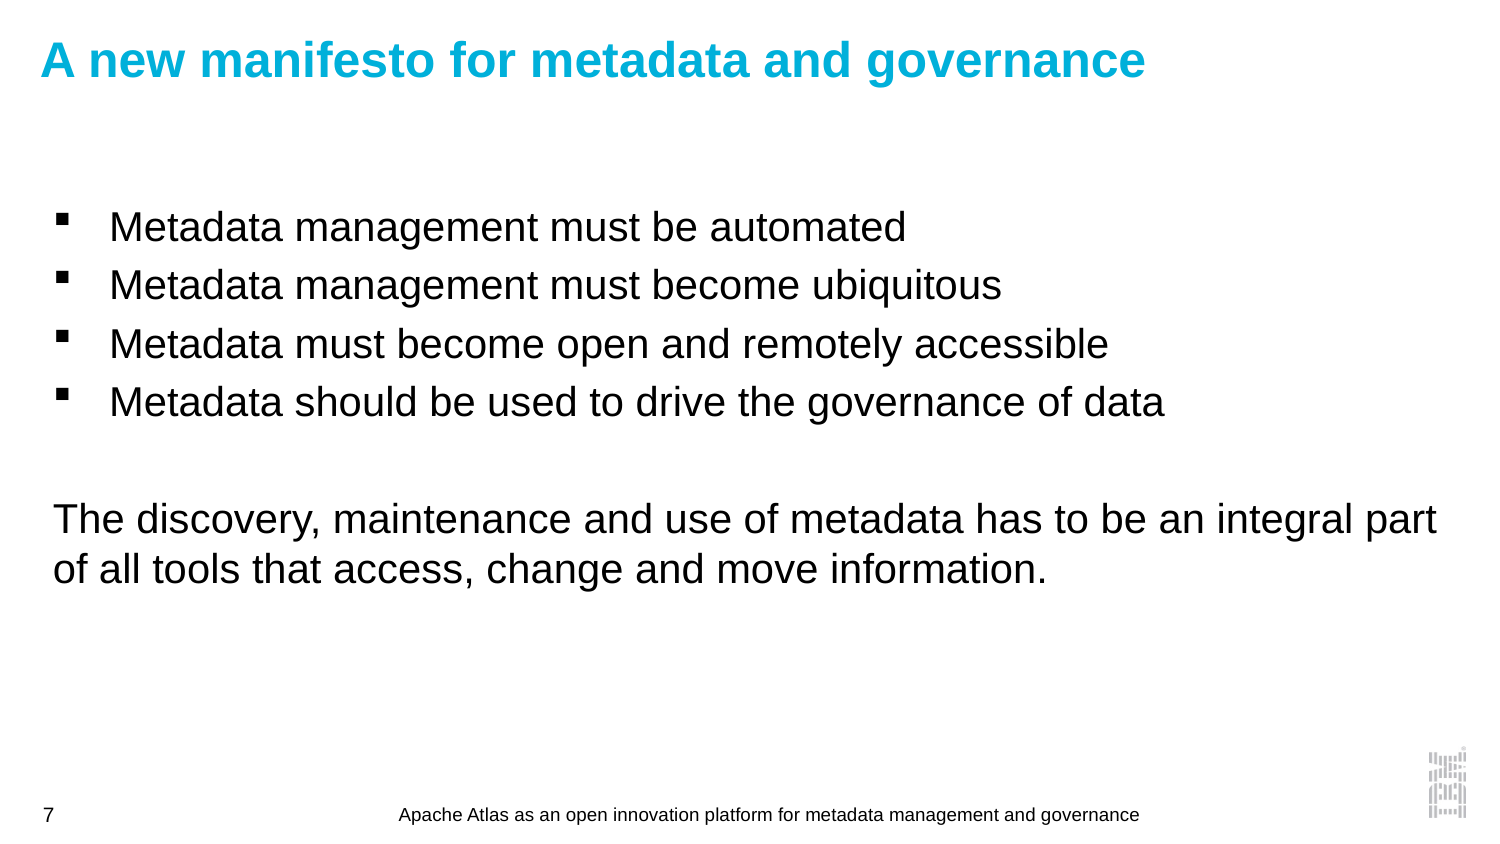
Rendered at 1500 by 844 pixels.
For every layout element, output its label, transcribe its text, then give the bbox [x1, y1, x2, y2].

text_box 7 [578, 782, 929, 827]
picture [1429, 746, 1466, 818]
list Metadata management must be automated Metadata management must become ubiquitous Metadata must become open and remotely accessible Metadata should be used to drive the governance of data The discovery, maintenance and use of metadata has to be an integral part of all tools that access, change and move information. [37, 192, 1462, 774]
title A new manifesto for metadata and governance [25, 20, 1463, 161]
